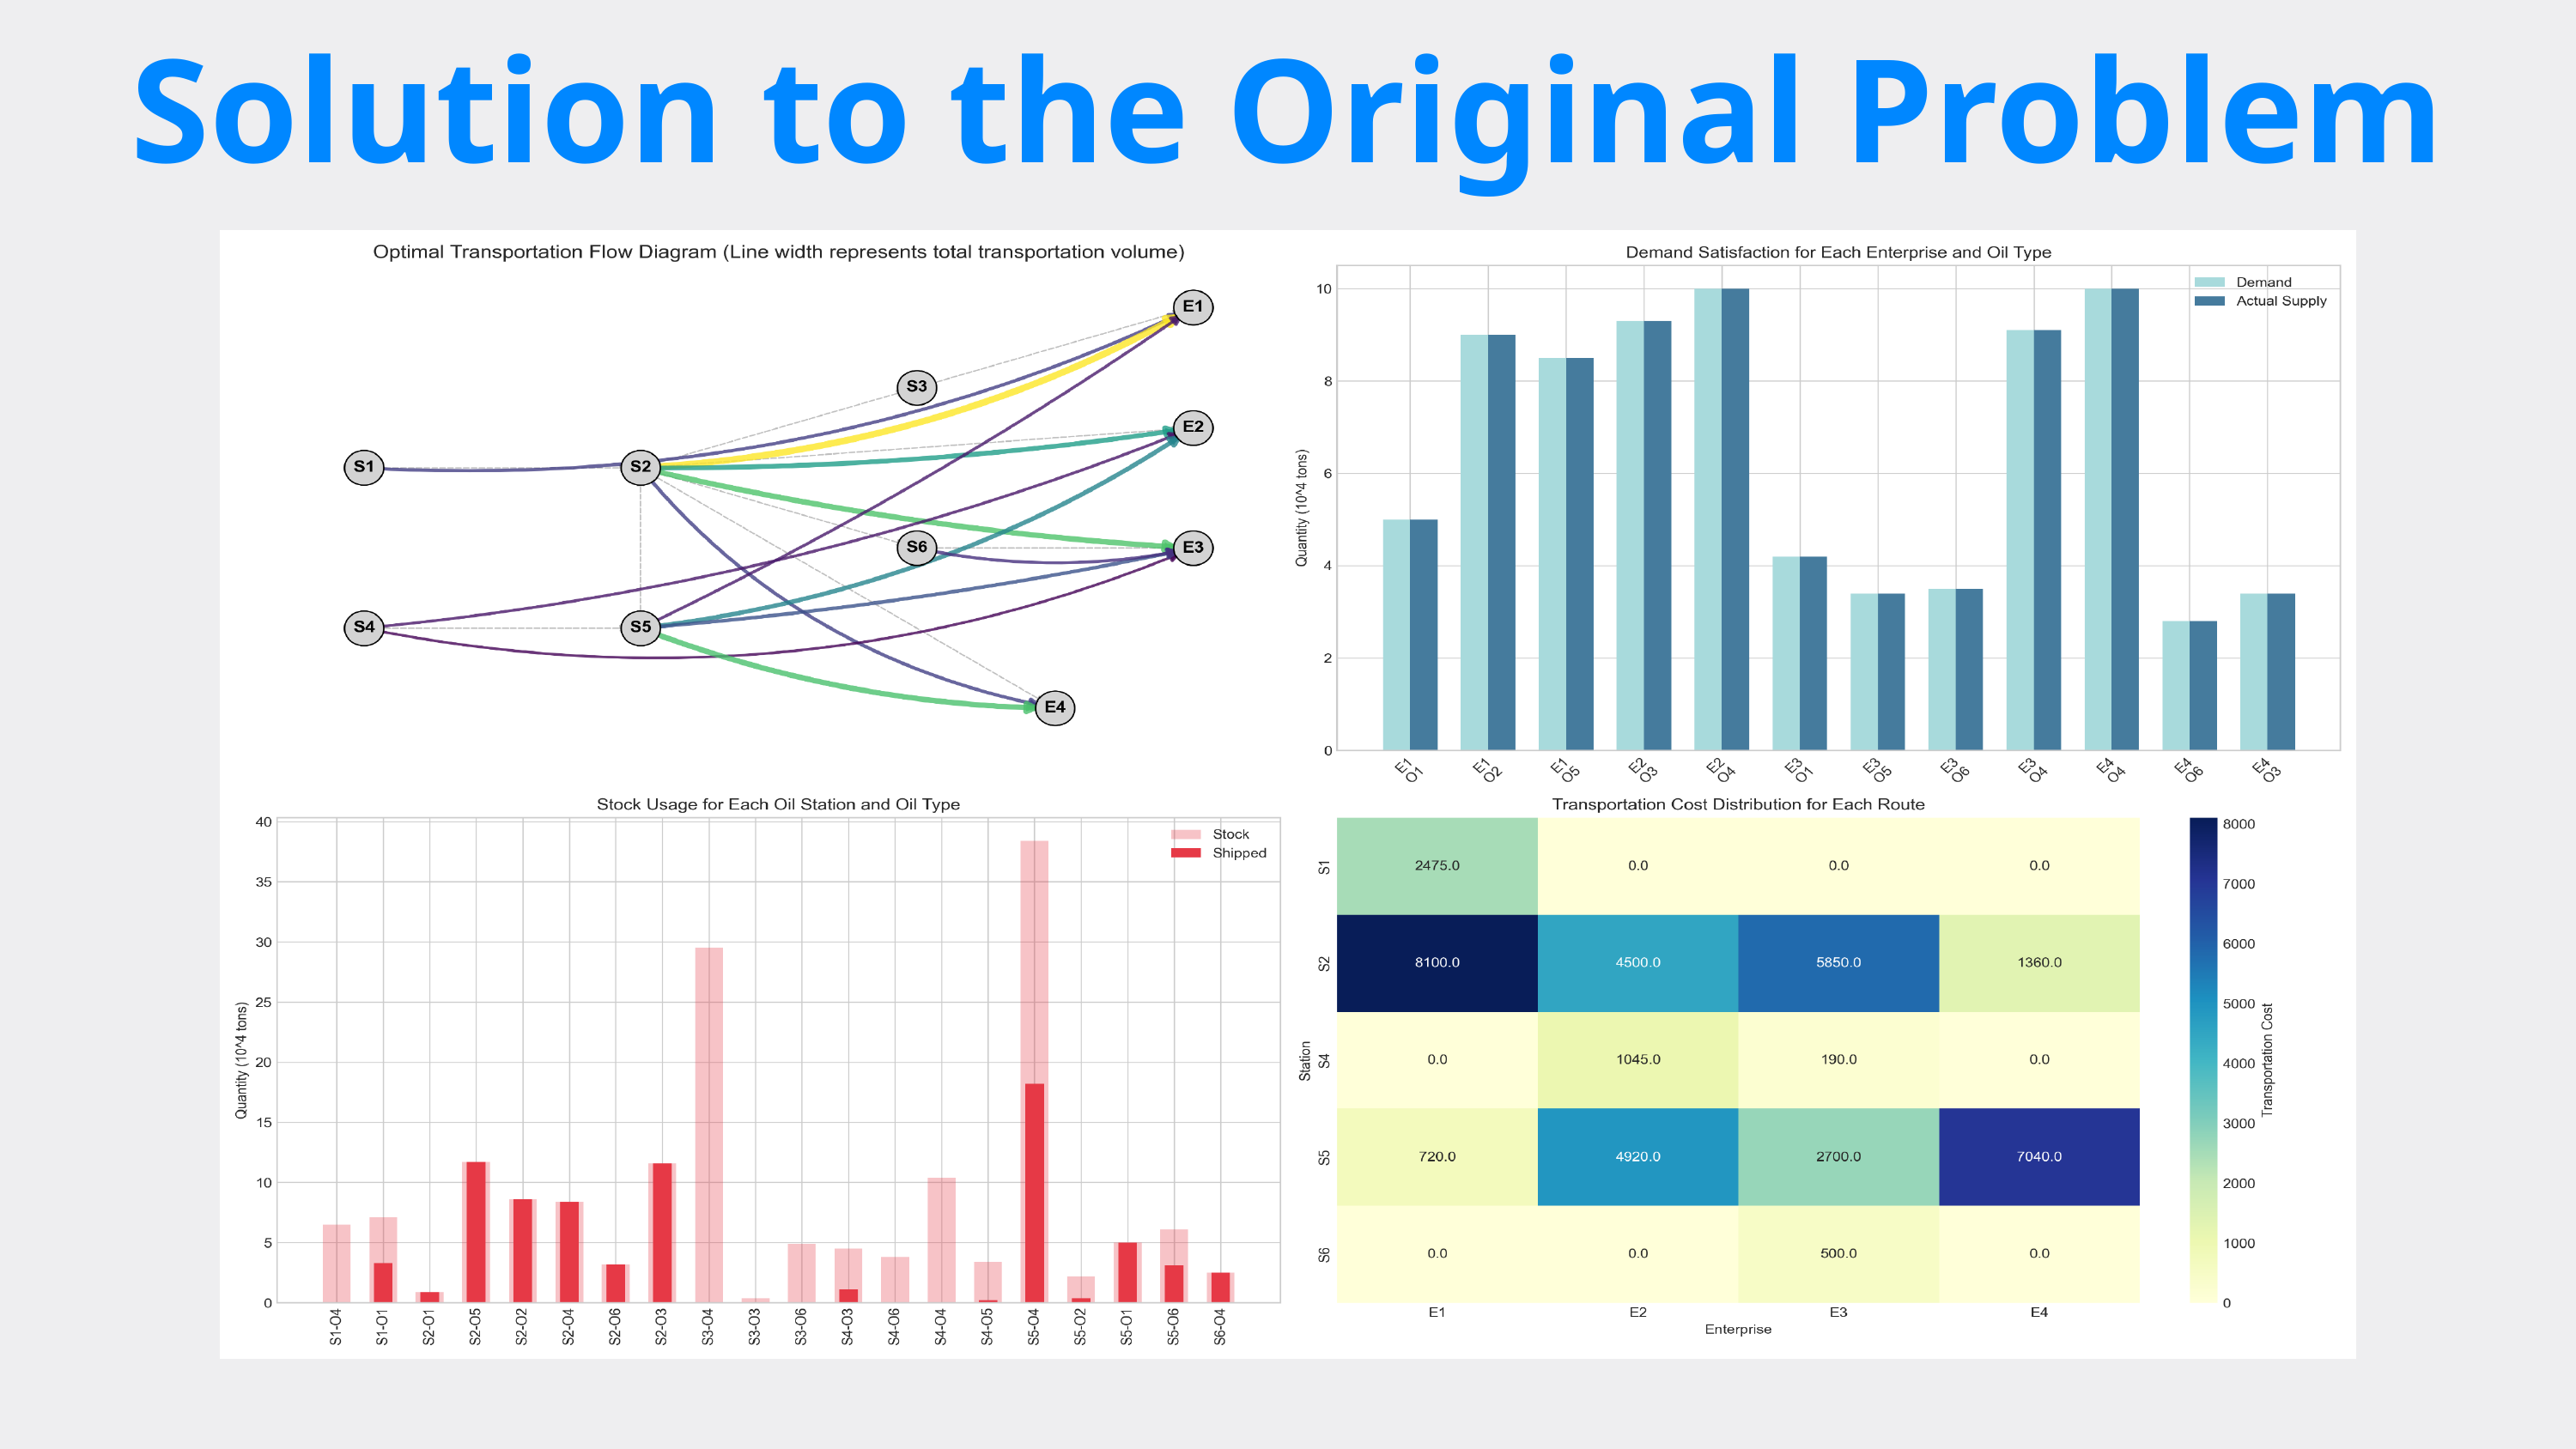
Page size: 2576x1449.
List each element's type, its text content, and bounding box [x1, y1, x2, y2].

picture [219, 230, 2356, 1360]
text_box Solution to the Original Problem [64, 80, 2512, 191]
